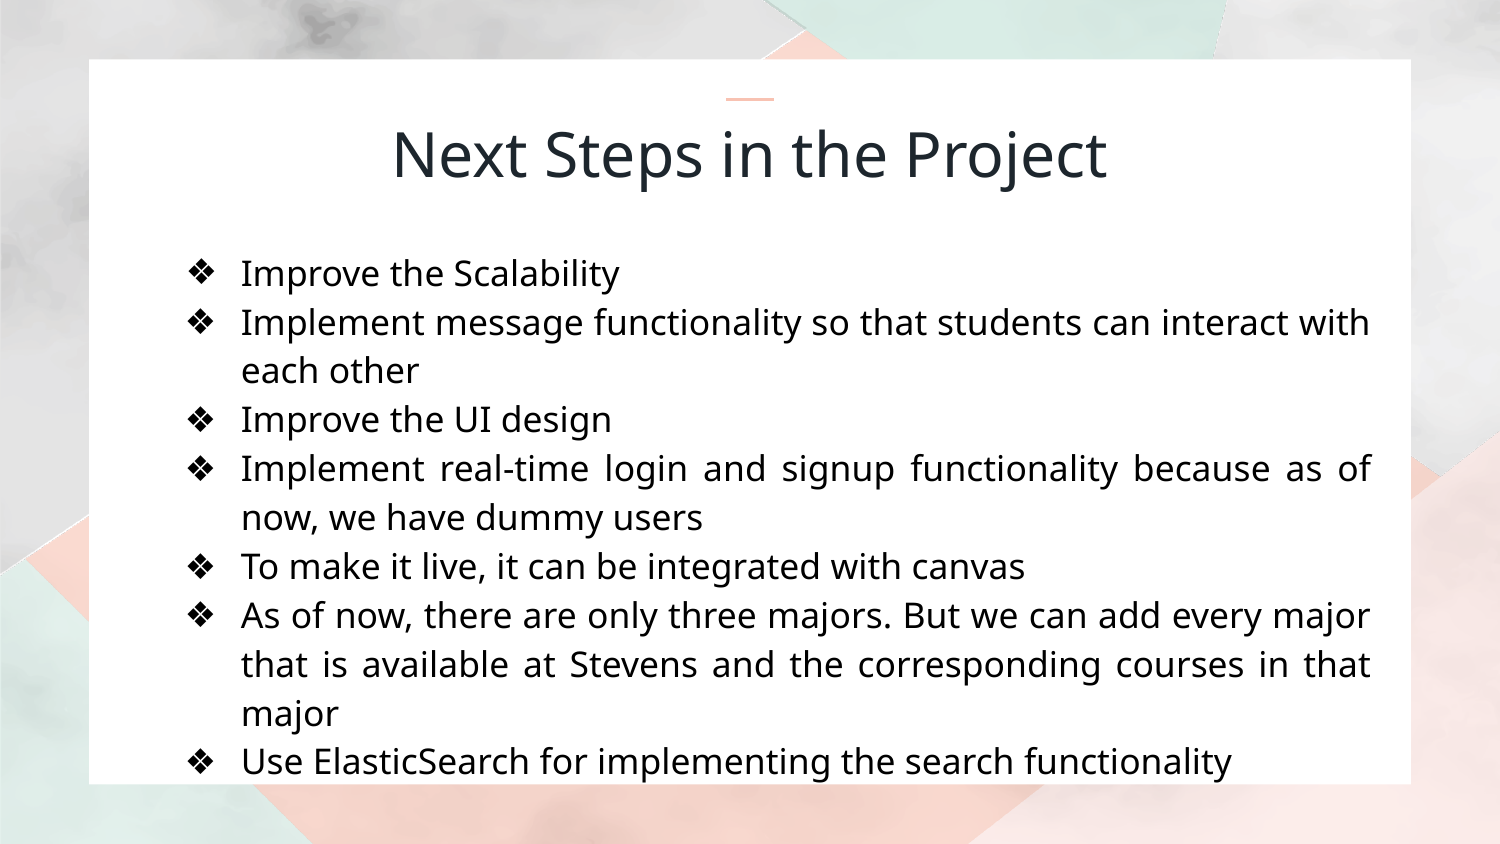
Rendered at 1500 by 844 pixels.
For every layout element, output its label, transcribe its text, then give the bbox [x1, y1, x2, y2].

title Next Steps in the Project [323, 99, 1177, 187]
picture [0, 0, 1500, 844]
text_box Improve the Scalability Implement message functionality so that students can interact with each other Improve the UI design Implement real-time login and signup functionality because as of now, we have dummy users To make it live, it can be integrated with canvas As of now, there are only three majors. But we can add every major that is available at Stevens and the corresponding courses in that major Use ElasticSearch for implementing the search functionality [150, 229, 1387, 755]
